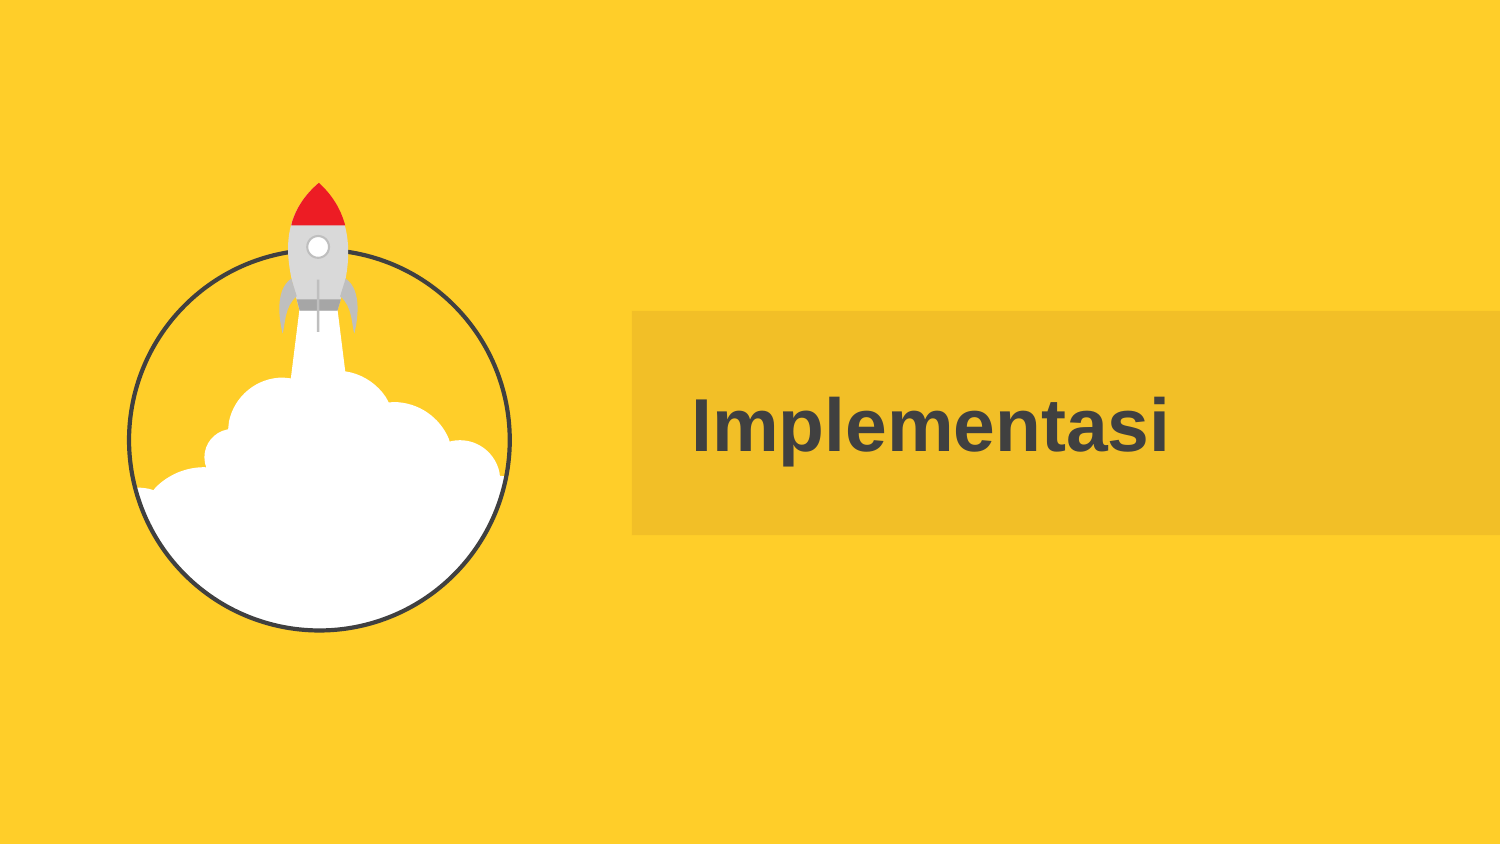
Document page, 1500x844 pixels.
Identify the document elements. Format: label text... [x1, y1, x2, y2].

list Implementasi [676, 374, 1500, 470]
